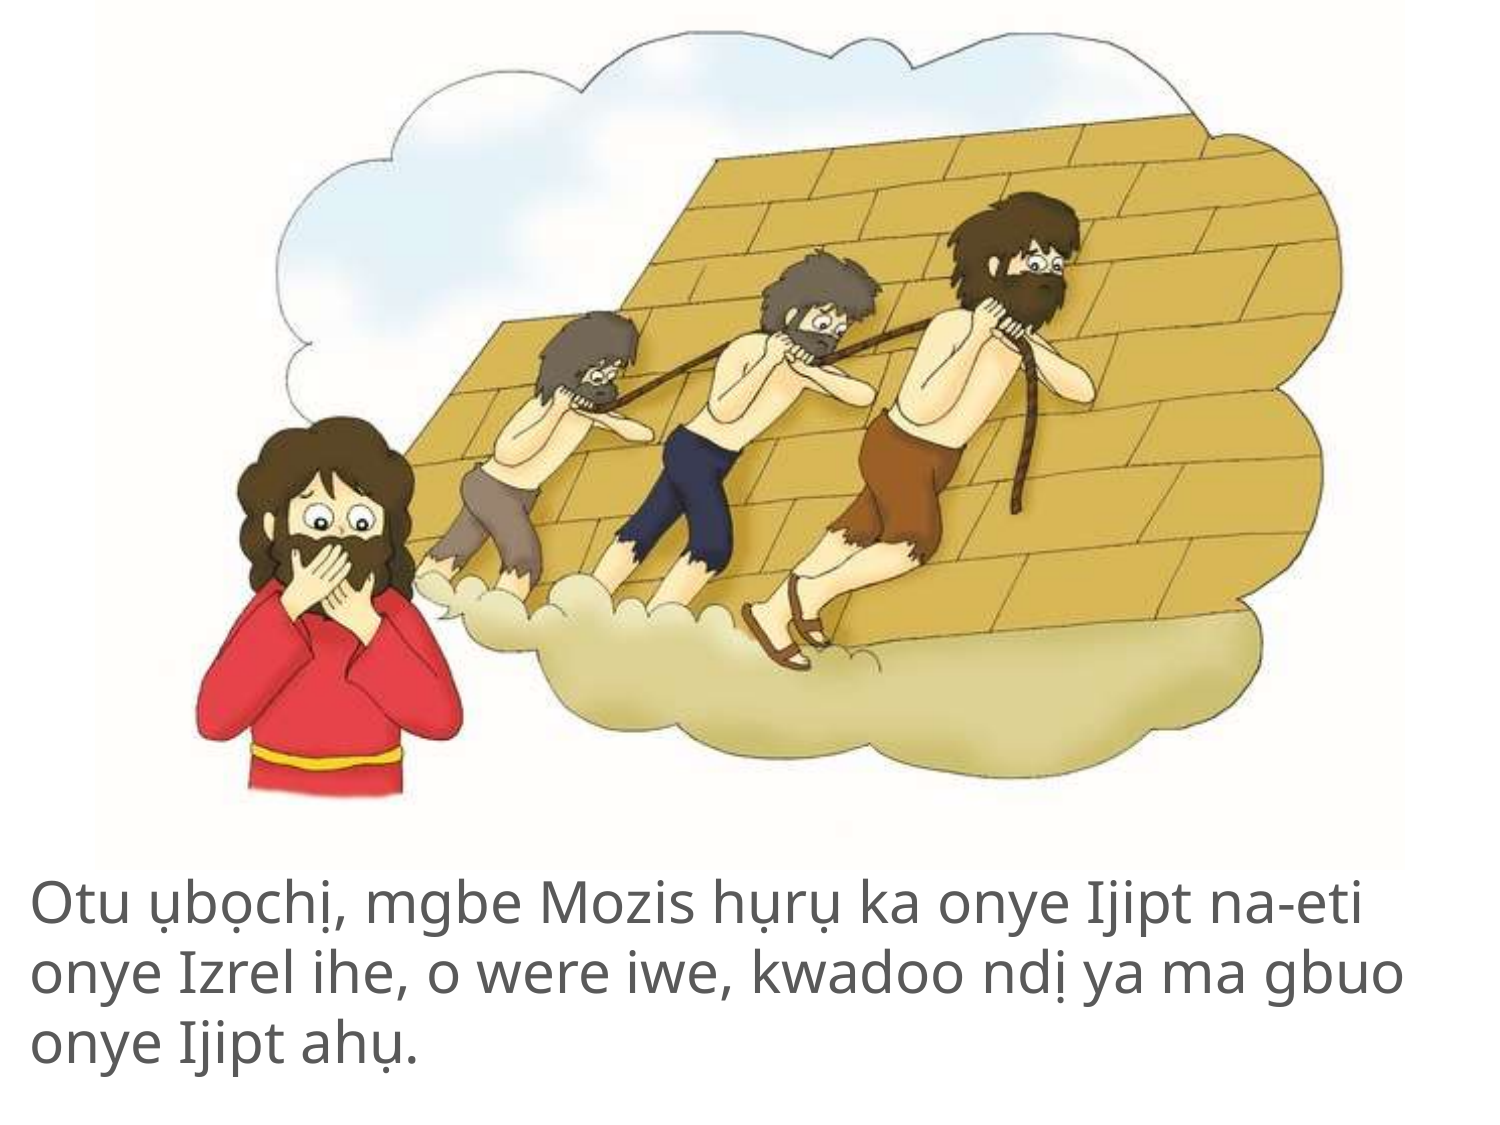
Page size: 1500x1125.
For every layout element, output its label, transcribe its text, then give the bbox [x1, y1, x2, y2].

text_box Otu ụbọchị, mgbe Mozis hụrụ ka onye Ijipt na-eti onye Izrel ihe, o were iwe, kwadoo ndị ya ma gbuo onye Ijipt ahụ. [14, 857, 1486, 1083]
picture [94, 0, 1405, 870]
